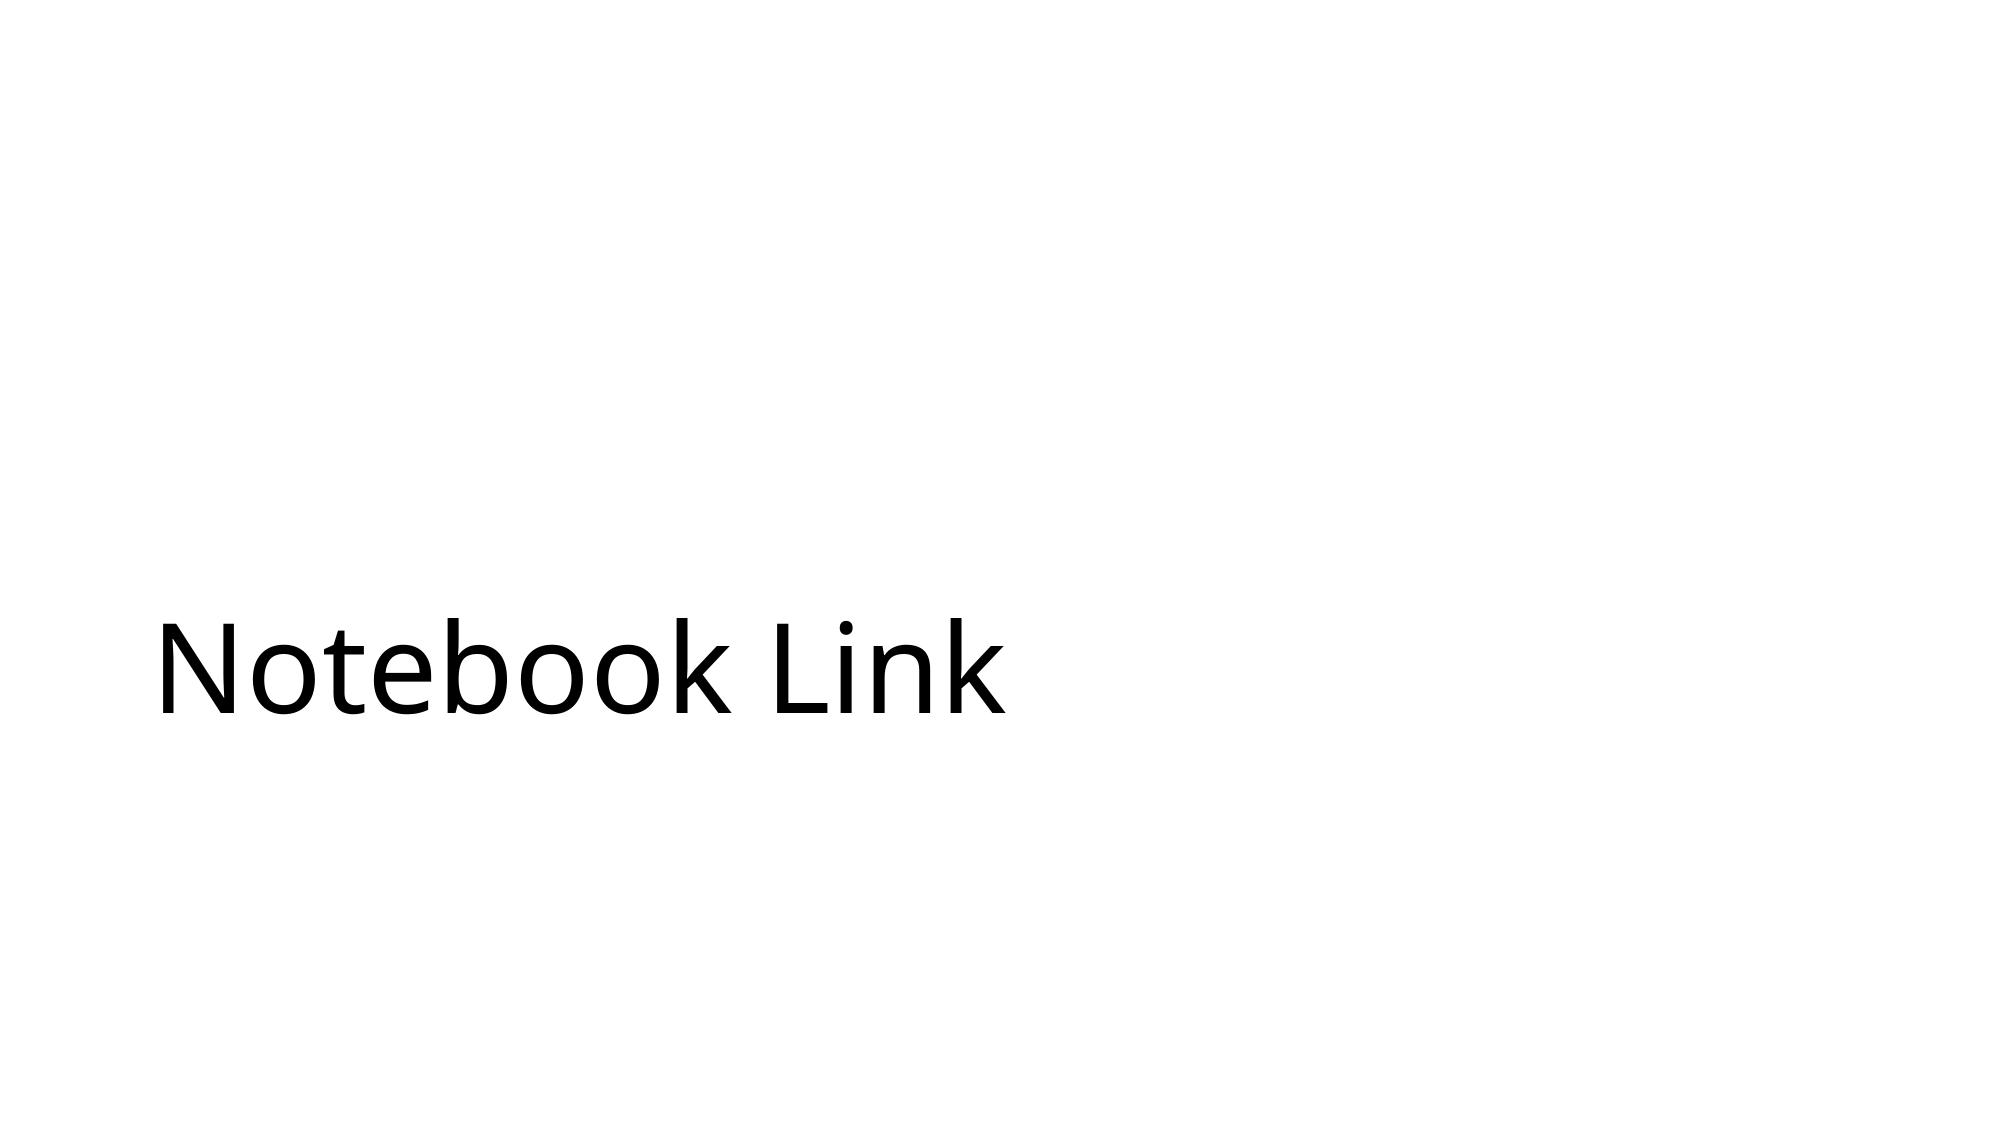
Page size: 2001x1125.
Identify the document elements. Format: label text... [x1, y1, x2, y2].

title Notebook Link [136, 280, 1862, 749]
